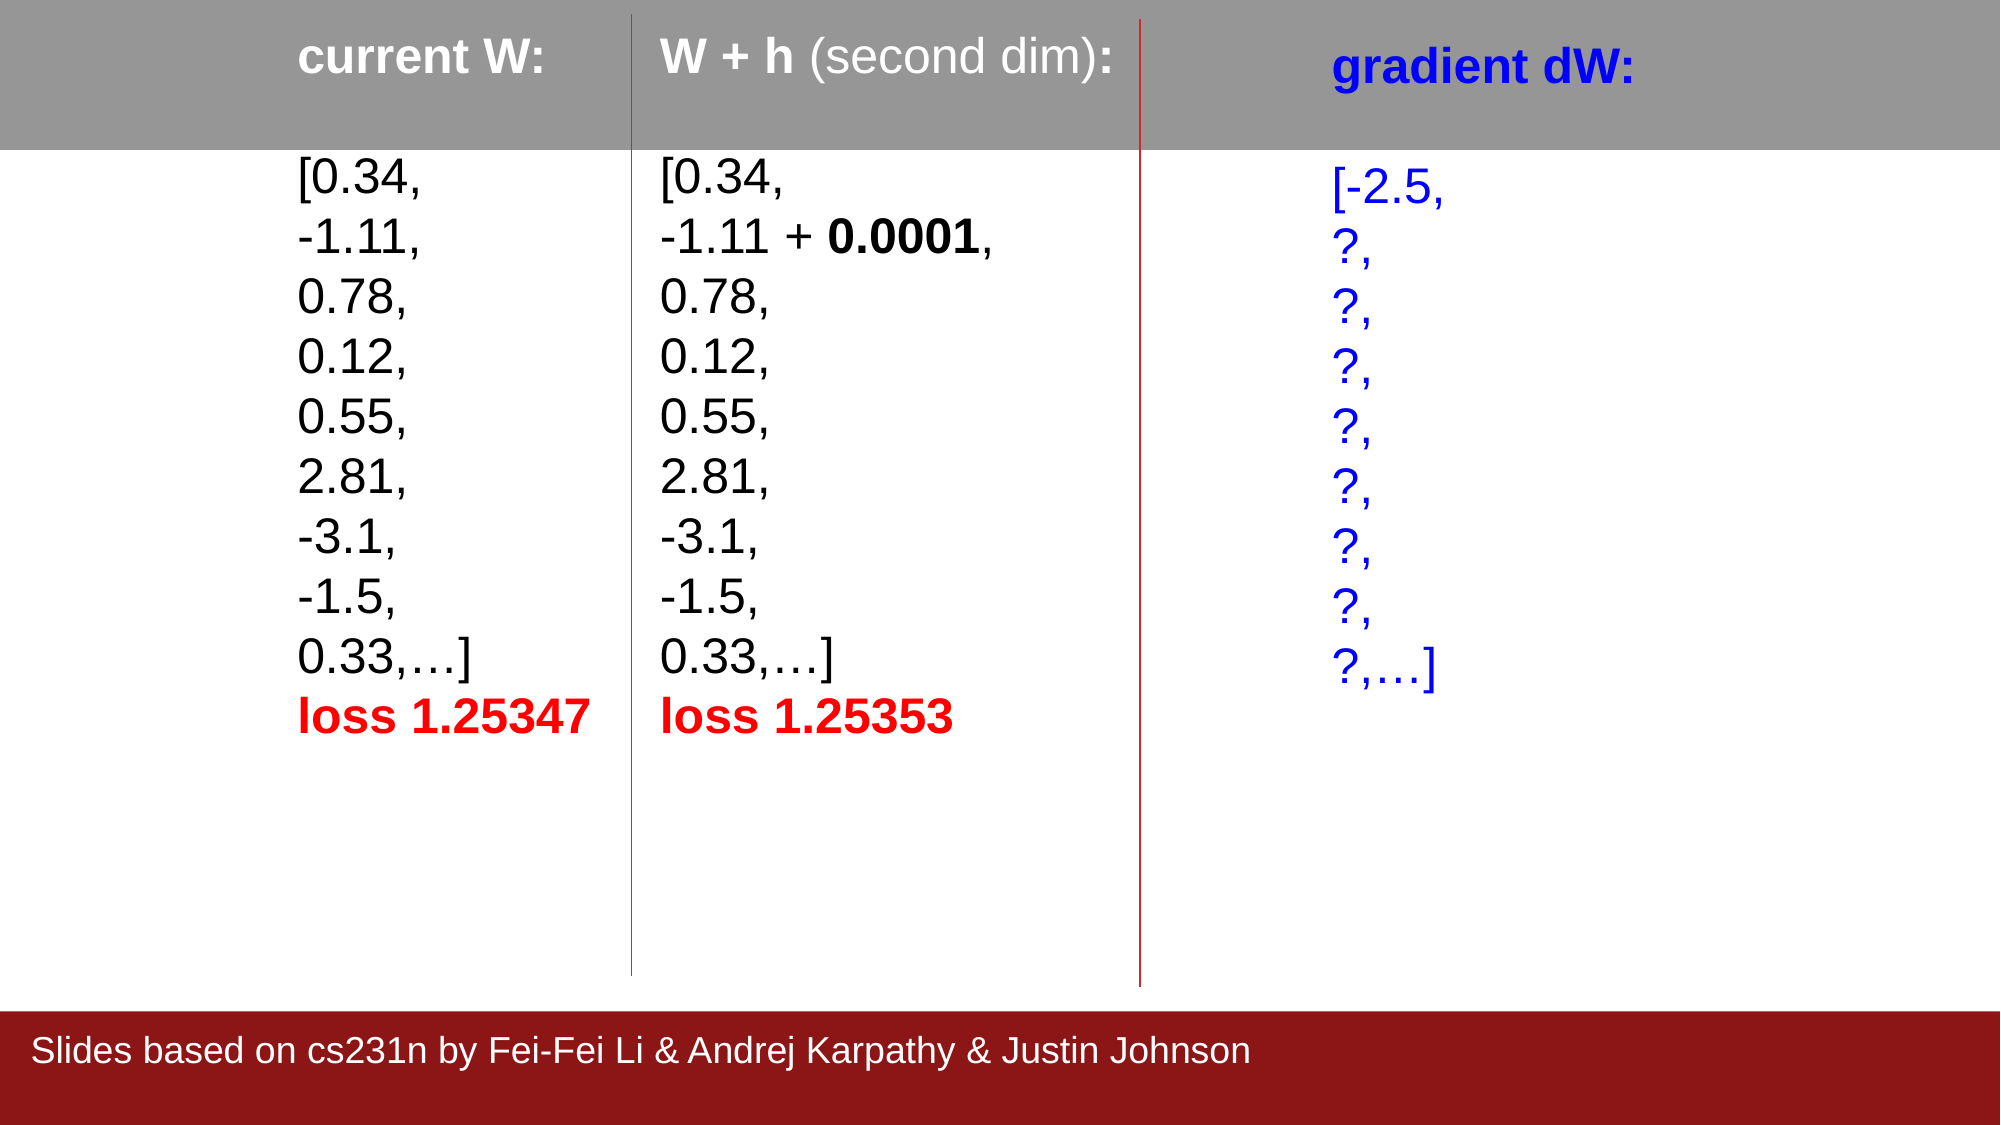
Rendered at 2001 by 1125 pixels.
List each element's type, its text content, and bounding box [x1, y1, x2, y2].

text_box current W: [0.34, -1.11, 0.78, 0.12, 0.55, 2.81, -3.1, -1.5, 0.33,…] loss 1.25347 [282, 8, 644, 95]
text_box W + h (second dim): [0.34, -1.11 + 0.0001, 0.78, 0.12, 0.55, 2.81, -3.1, -1.5, 0.33,…] loss 1.25353 [644, 8, 1202, 95]
text_box gradient dW: [-2.5, ?, ?, ?, ?, ?, ?, ?, ?,…] [1316, 18, 1704, 105]
